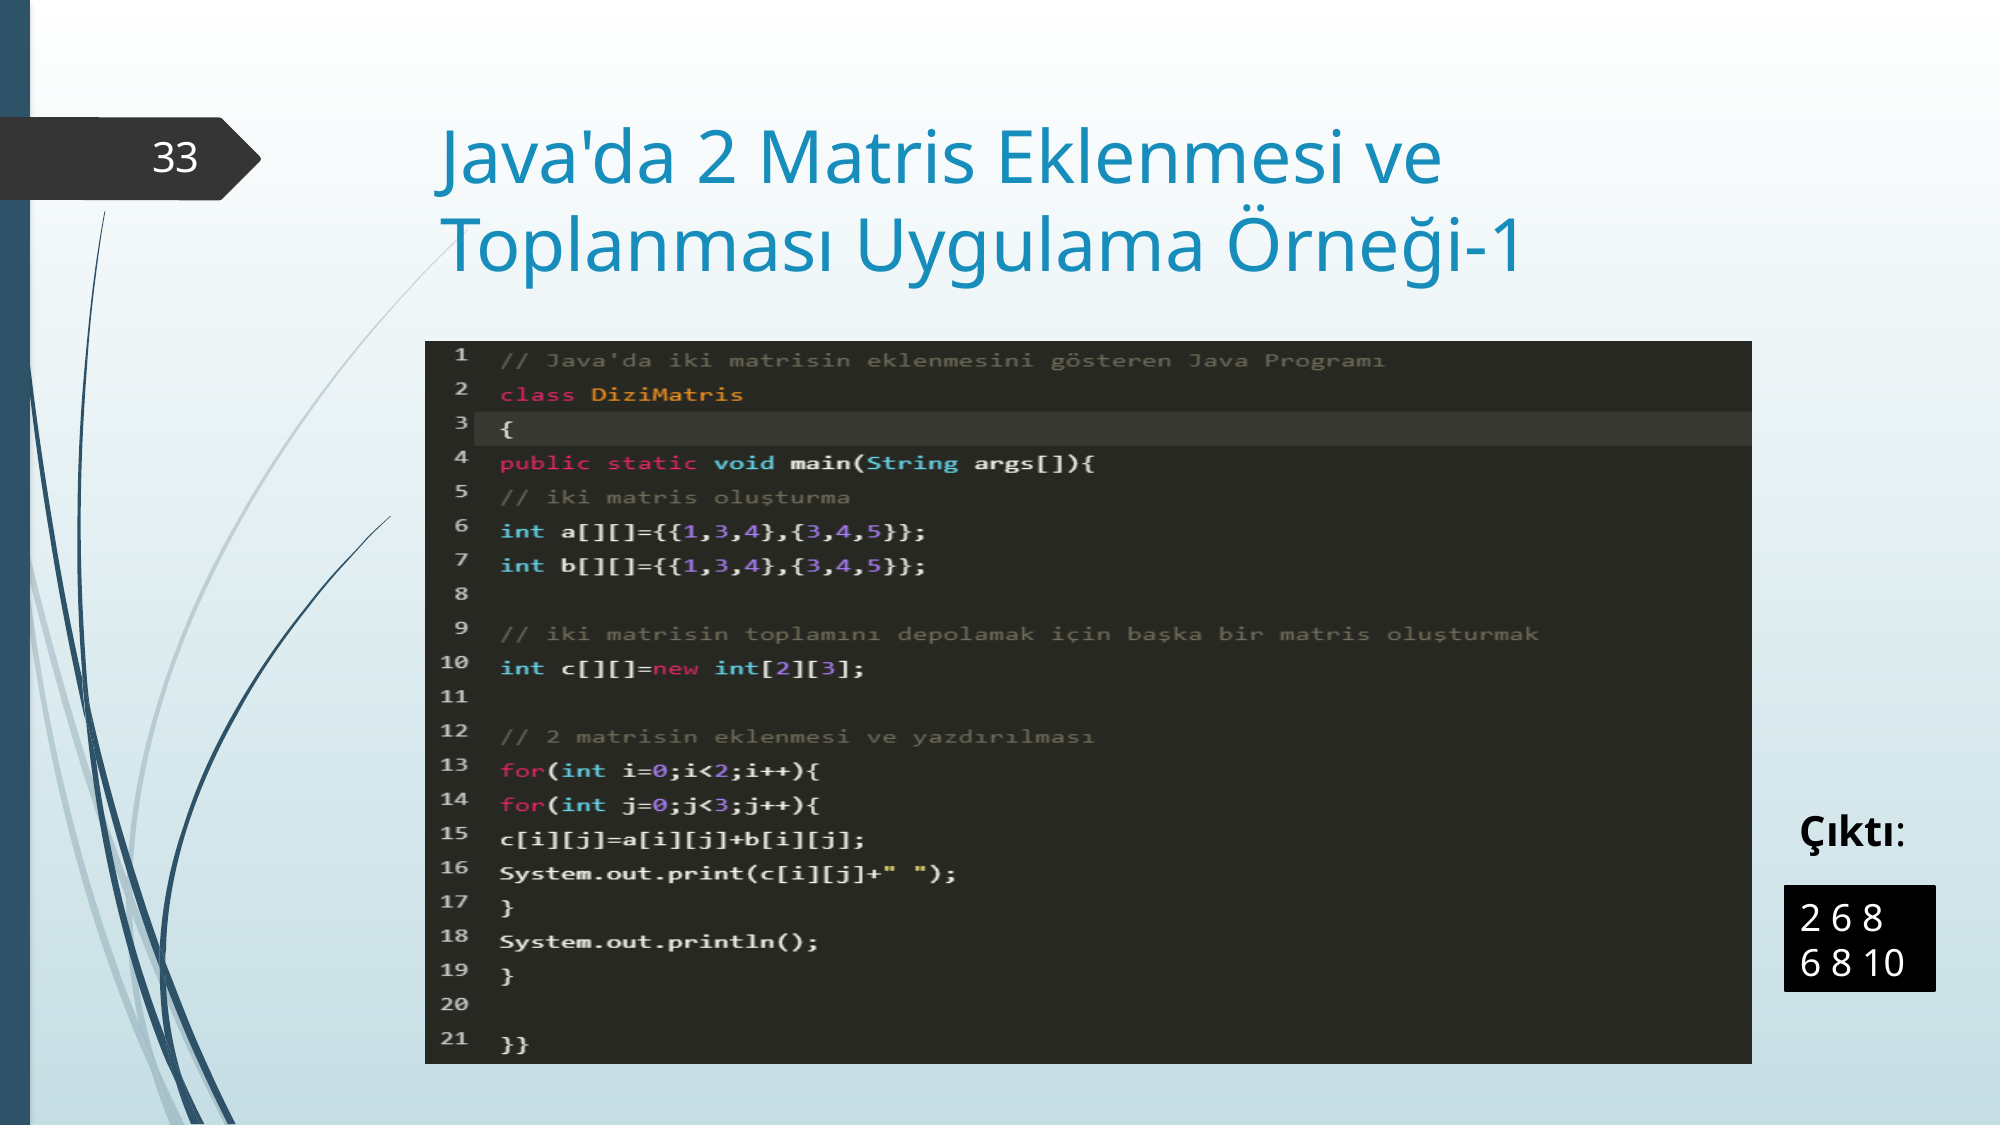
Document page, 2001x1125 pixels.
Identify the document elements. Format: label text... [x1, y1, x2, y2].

title Java'da 2 Matris Eklenmesi ve Toplanması Uygulama Örneği-1 [425, 102, 1814, 295]
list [425, 341, 1752, 1064]
slide_number 33 [87, 129, 216, 190]
text_box 2 6 8 6 8 10 [1784, 885, 1936, 992]
text_box Çıktı: [1785, 797, 1951, 863]
